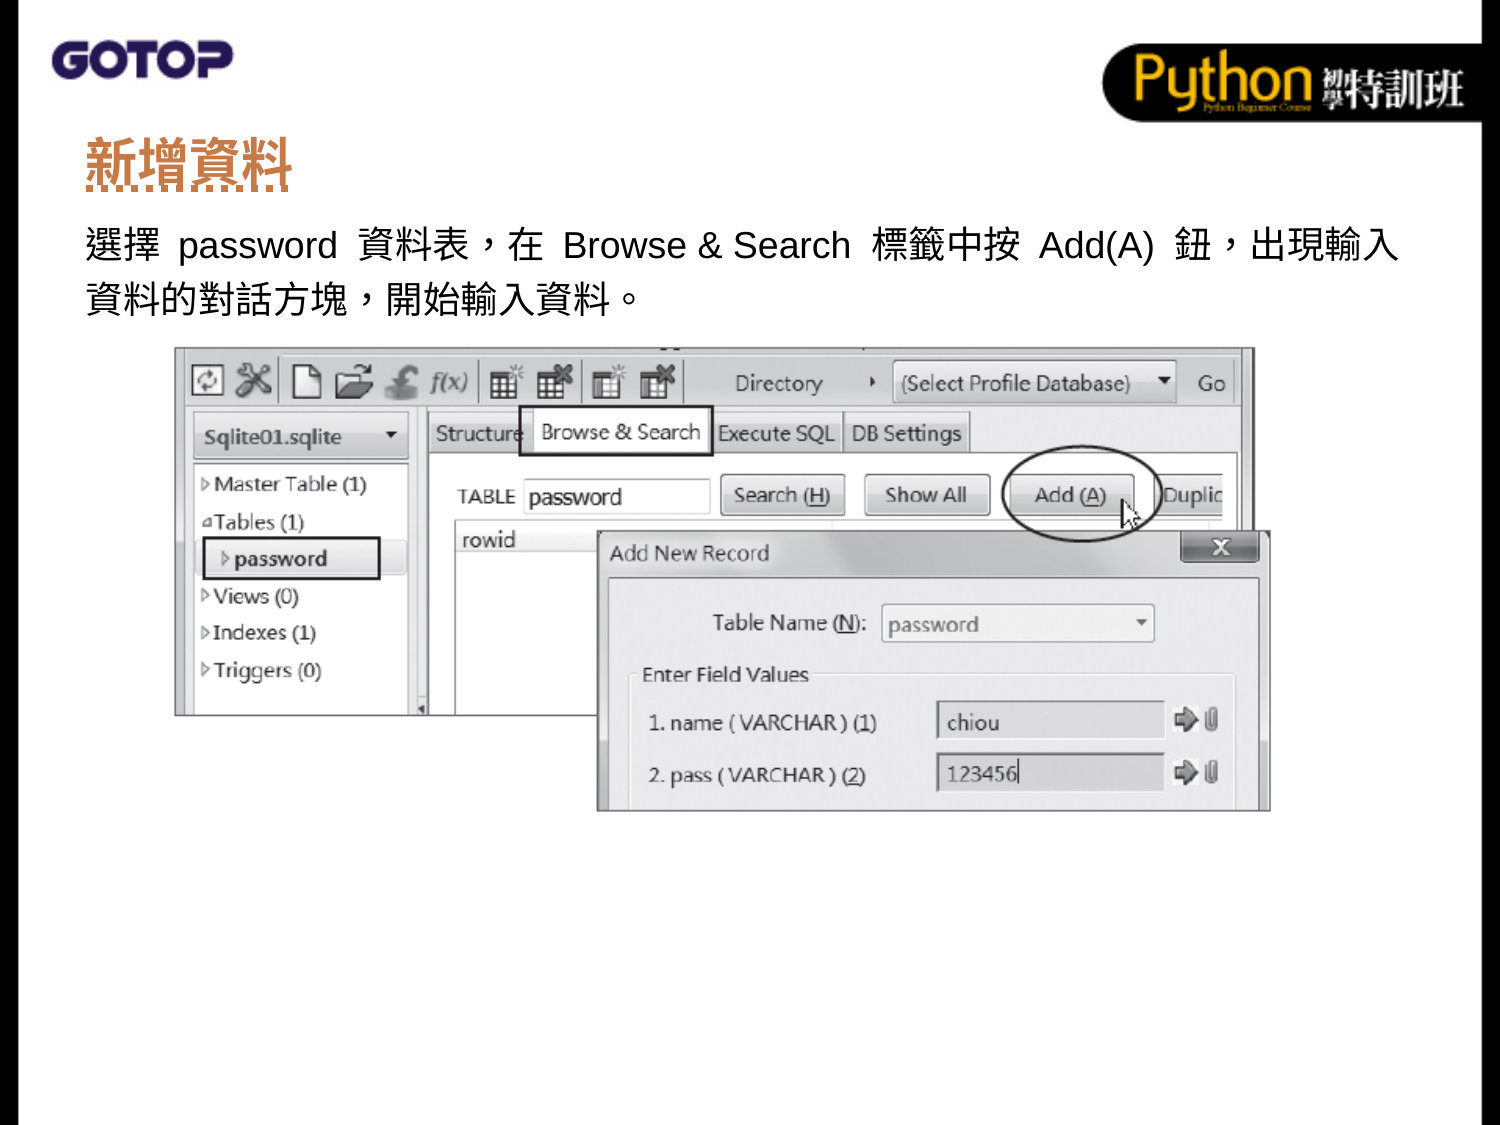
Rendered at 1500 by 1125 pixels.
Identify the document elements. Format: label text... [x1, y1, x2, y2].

list 新增資料 選擇 password 資料表，在 Browse & Search 標籤中按 Add(A) 鈕，出現輸入資料的對話方塊，開始輸入資料。 [70, 121, 1430, 1067]
picture [0, 0, 1500, 1125]
